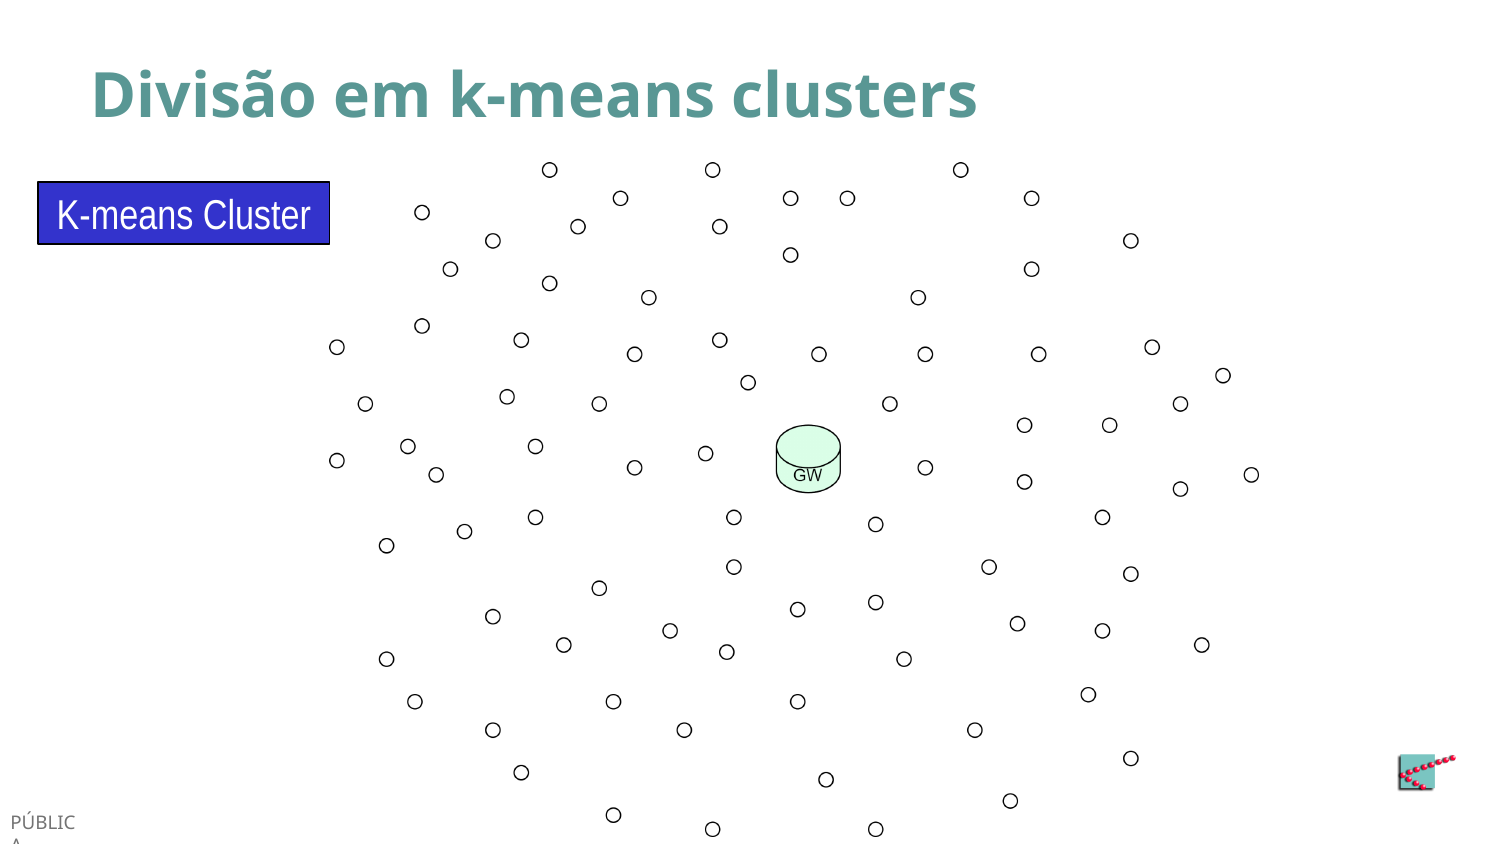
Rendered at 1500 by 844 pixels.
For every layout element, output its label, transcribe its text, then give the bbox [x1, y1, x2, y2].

text_box K-means Cluster [38, 181, 324, 245]
picture [329, 162, 1259, 837]
picture [1397, 753, 1456, 792]
title Divisão em k-means clusters [75, 7, 1474, 179]
